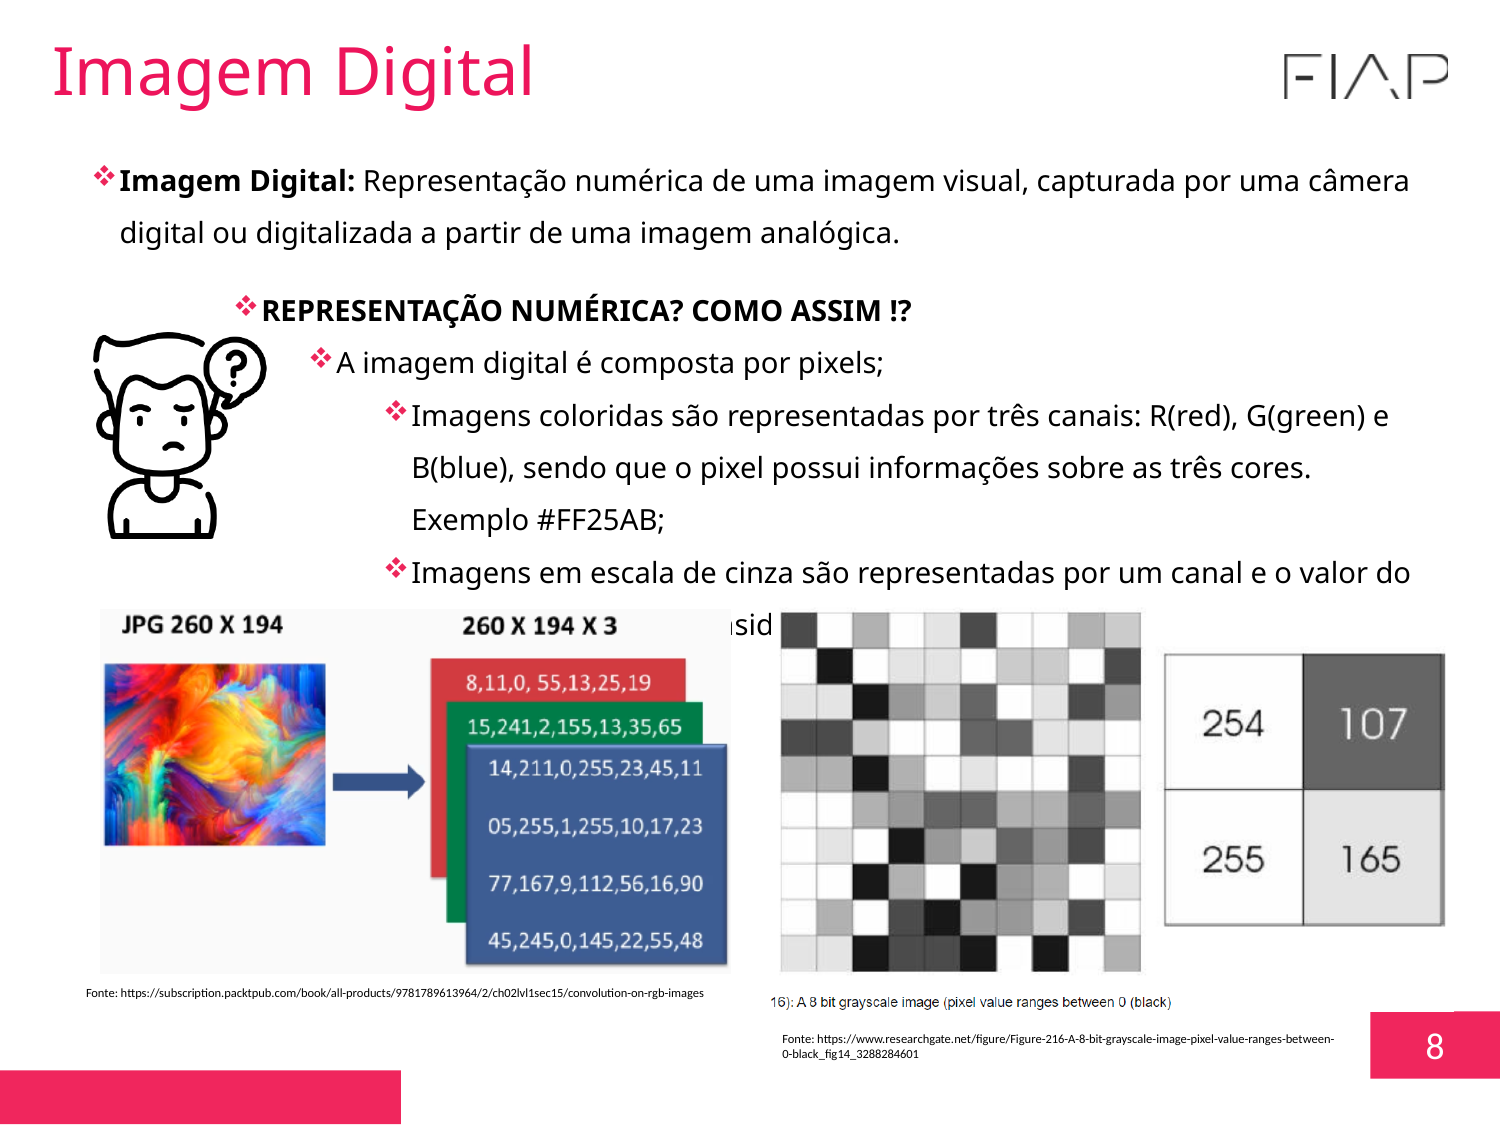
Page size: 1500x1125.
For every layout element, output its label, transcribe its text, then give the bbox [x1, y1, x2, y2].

text_box Imagem Digital [37, 21, 1353, 117]
picture [771, 596, 1454, 1012]
text_box Fonte: https://www.researchgate.net/figure/Figure-216-A-8-bit-grayscale-image-pixel-value-ranges-between-0-black_fig14_3288284601 [767, 1023, 1353, 1068]
text_box Imagem Digital: Representação numérica de uma imagem visual, capturada por uma câmera digital ou digitalizada a partir de uma imagem analógica. [76, 137, 1458, 257]
text_box Fonte: https://subscription.packtpub.com/book/all-products/9781789613964/2/ch02lvl1sec15/convolution-on-rgb-images [71, 977, 771, 1008]
picture [100, 609, 731, 974]
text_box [76, 267, 1436, 595]
